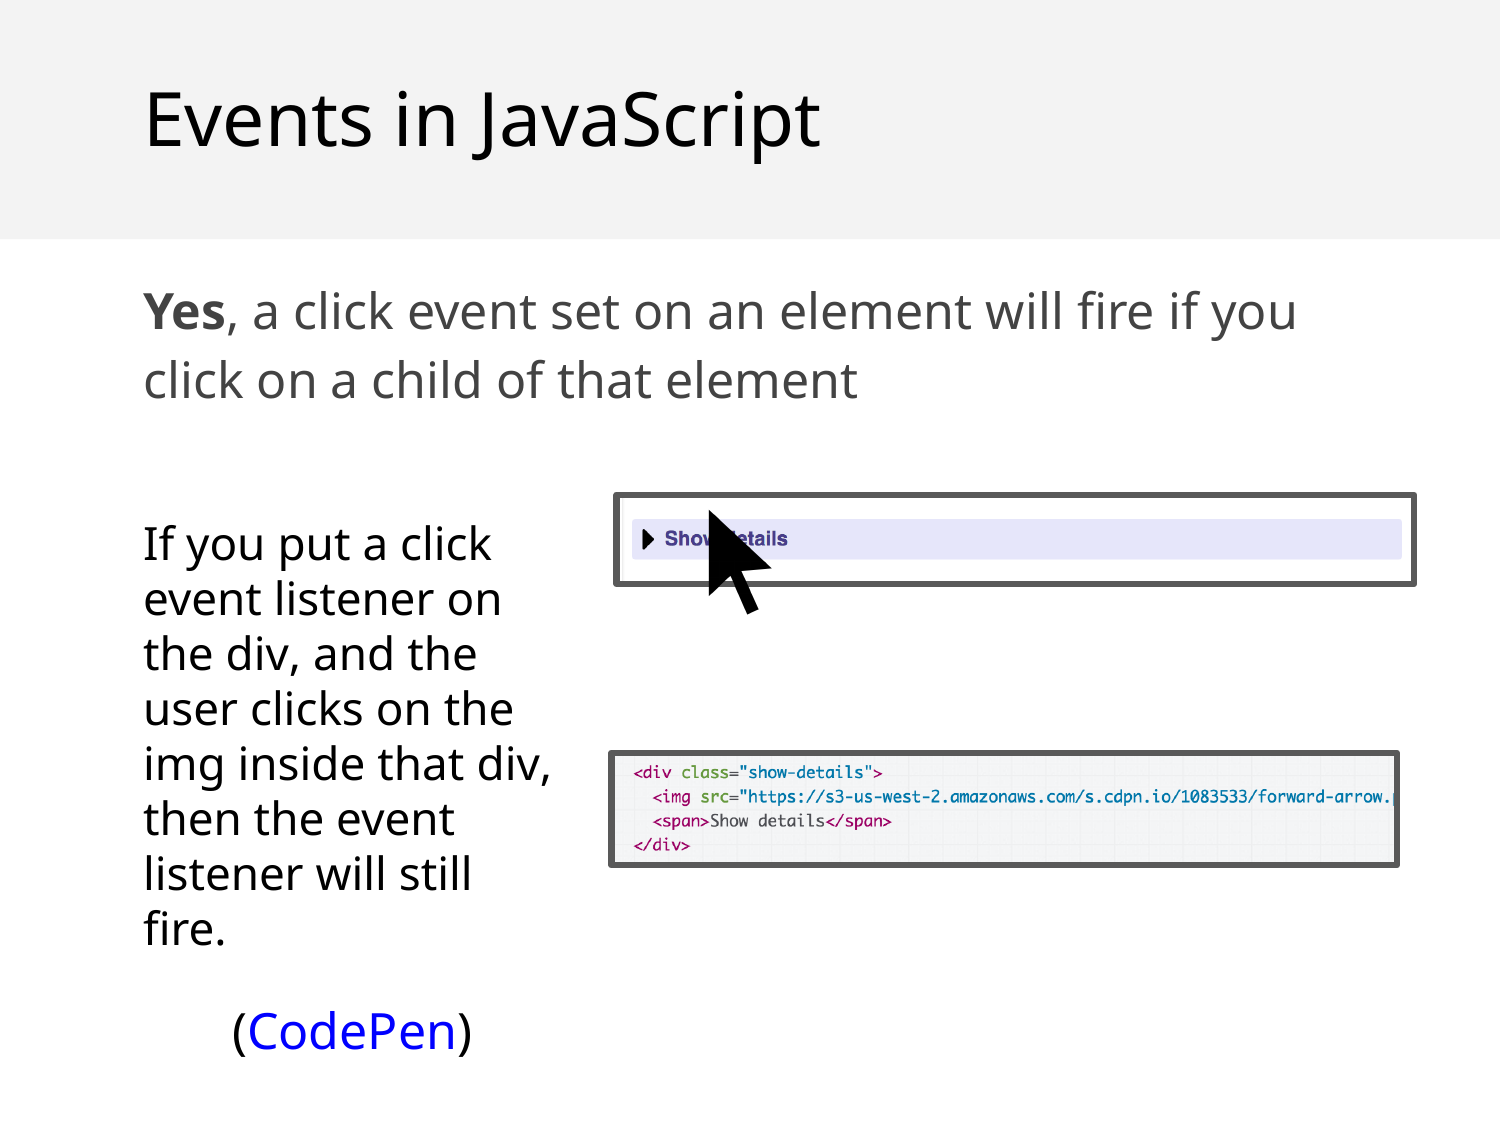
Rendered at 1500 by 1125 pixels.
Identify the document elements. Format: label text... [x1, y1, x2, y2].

text_box Events in JavaScript [128, 56, 1372, 183]
picture [614, 755, 1394, 863]
text_box Yes, a click event set on an element will fire if you click on a child of that element [128, 255, 1372, 433]
picture [619, 497, 1412, 626]
text_box If you put a click event listener on the div, and the user clicks on the img inside that div, then the event listener will still fire. (CodePen) [128, 499, 576, 935]
